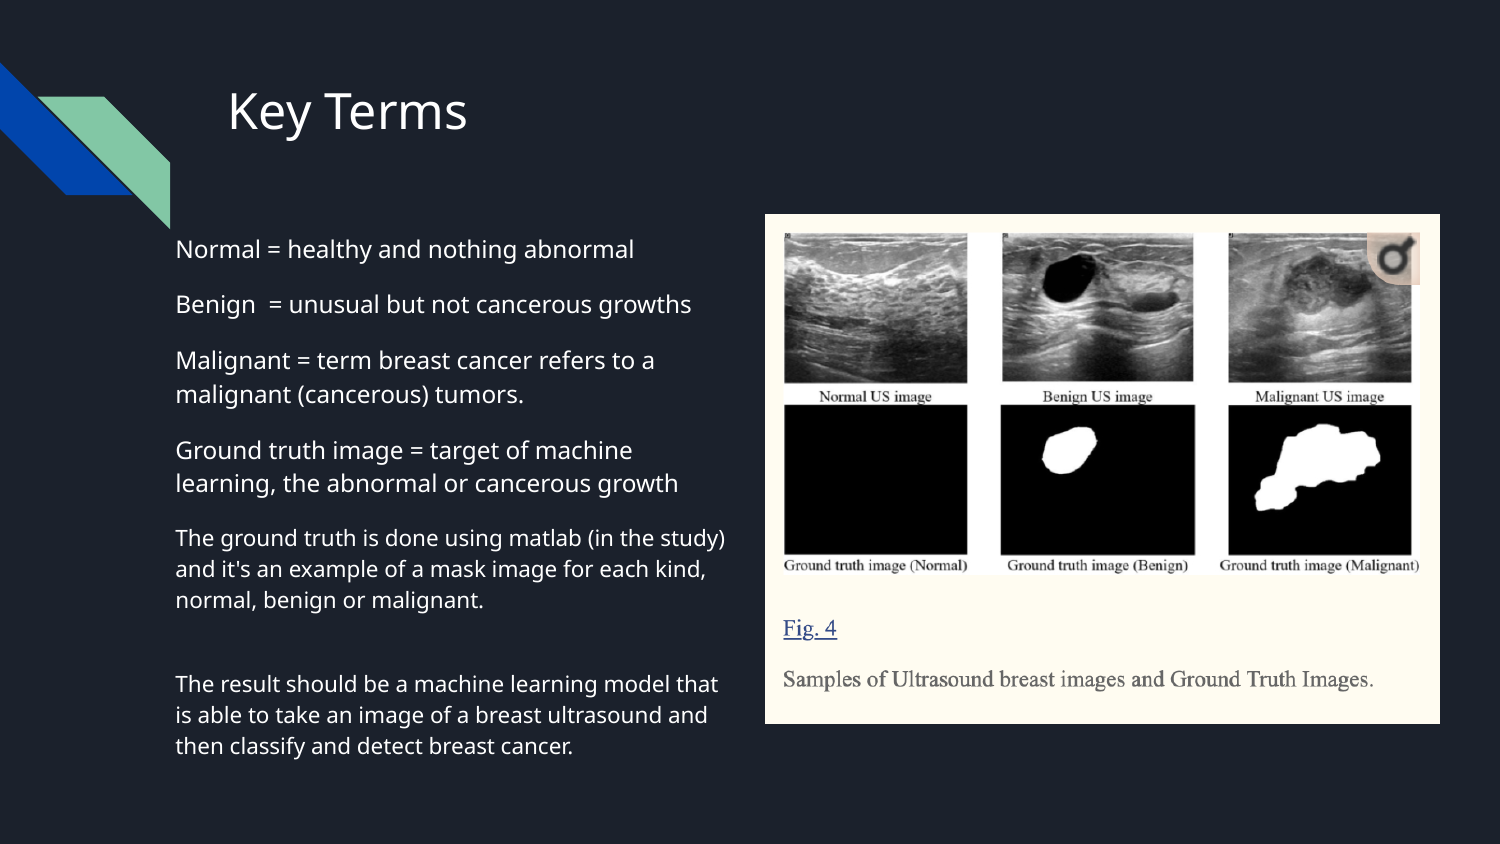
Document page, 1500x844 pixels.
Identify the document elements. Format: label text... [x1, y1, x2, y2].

picture [764, 214, 1440, 724]
title Key Terms [212, 64, 1368, 215]
list Normal = healthy and nothing abnormal Benign = unusual but not cancerous growths Malignant = term breast cancer refers to a malignant (cancerous) tumors. Ground truth image = target of machine learning, the abnormal or cancerous growth The ground truth is done using matlab (in the study) and it's an example of a mask image for each kind, normal, benign or malignant. The result should be a machine learning model that is able to take an image of a breast ultrasound and then classify and detect breast cancer. [160, 214, 746, 786]
